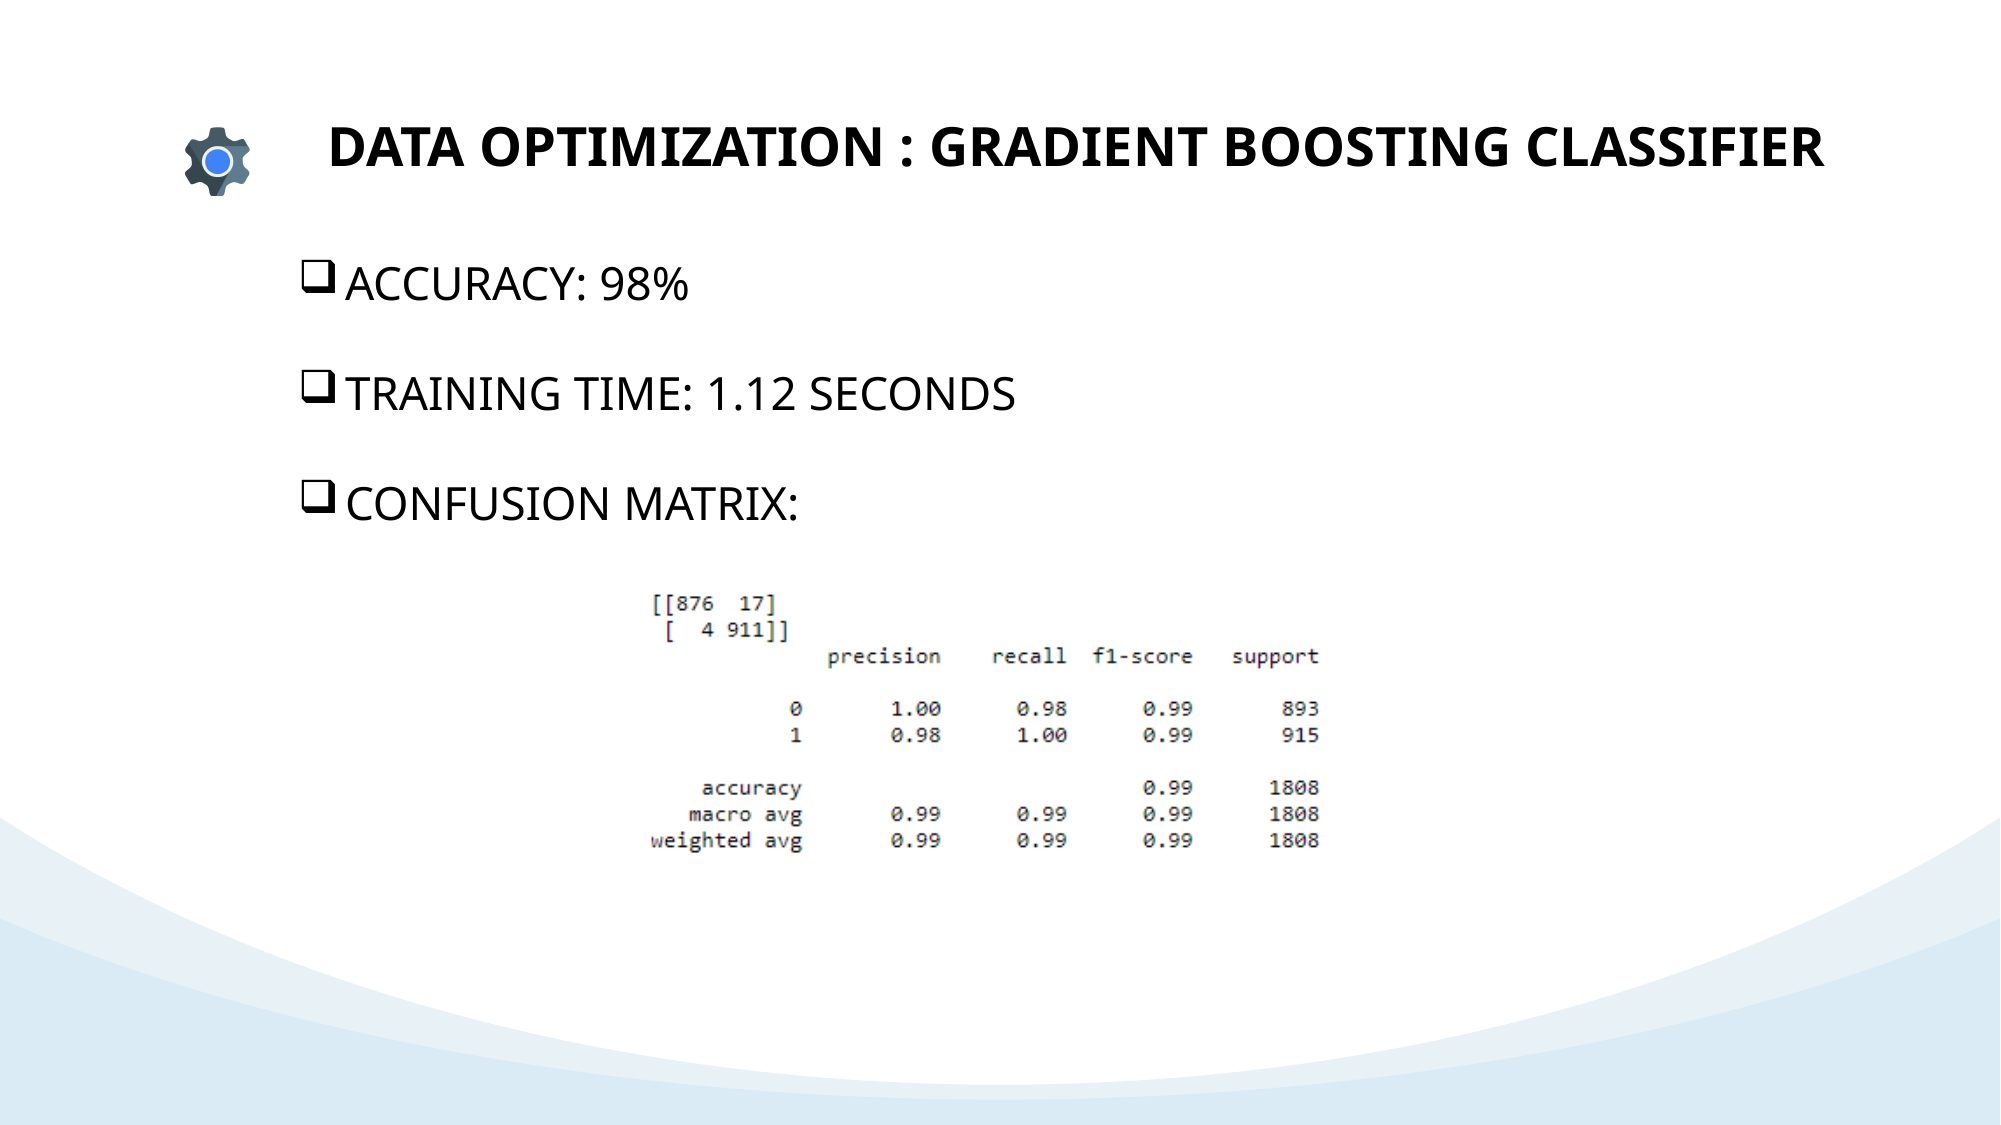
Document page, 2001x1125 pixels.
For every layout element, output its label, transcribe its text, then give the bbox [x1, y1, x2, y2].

picture [645, 581, 1355, 888]
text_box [0, 817, 2000, 1125]
text_box DATA OPTIMIZATION : GRADIENT BOOSTING CLASSIFIER [313, 111, 1910, 186]
text_box ACCURACY: 98% TRAINING TIME: 1.12 SECONDS CONFUSION MATRIX: [283, 247, 1964, 648]
picture [122, 90, 313, 234]
